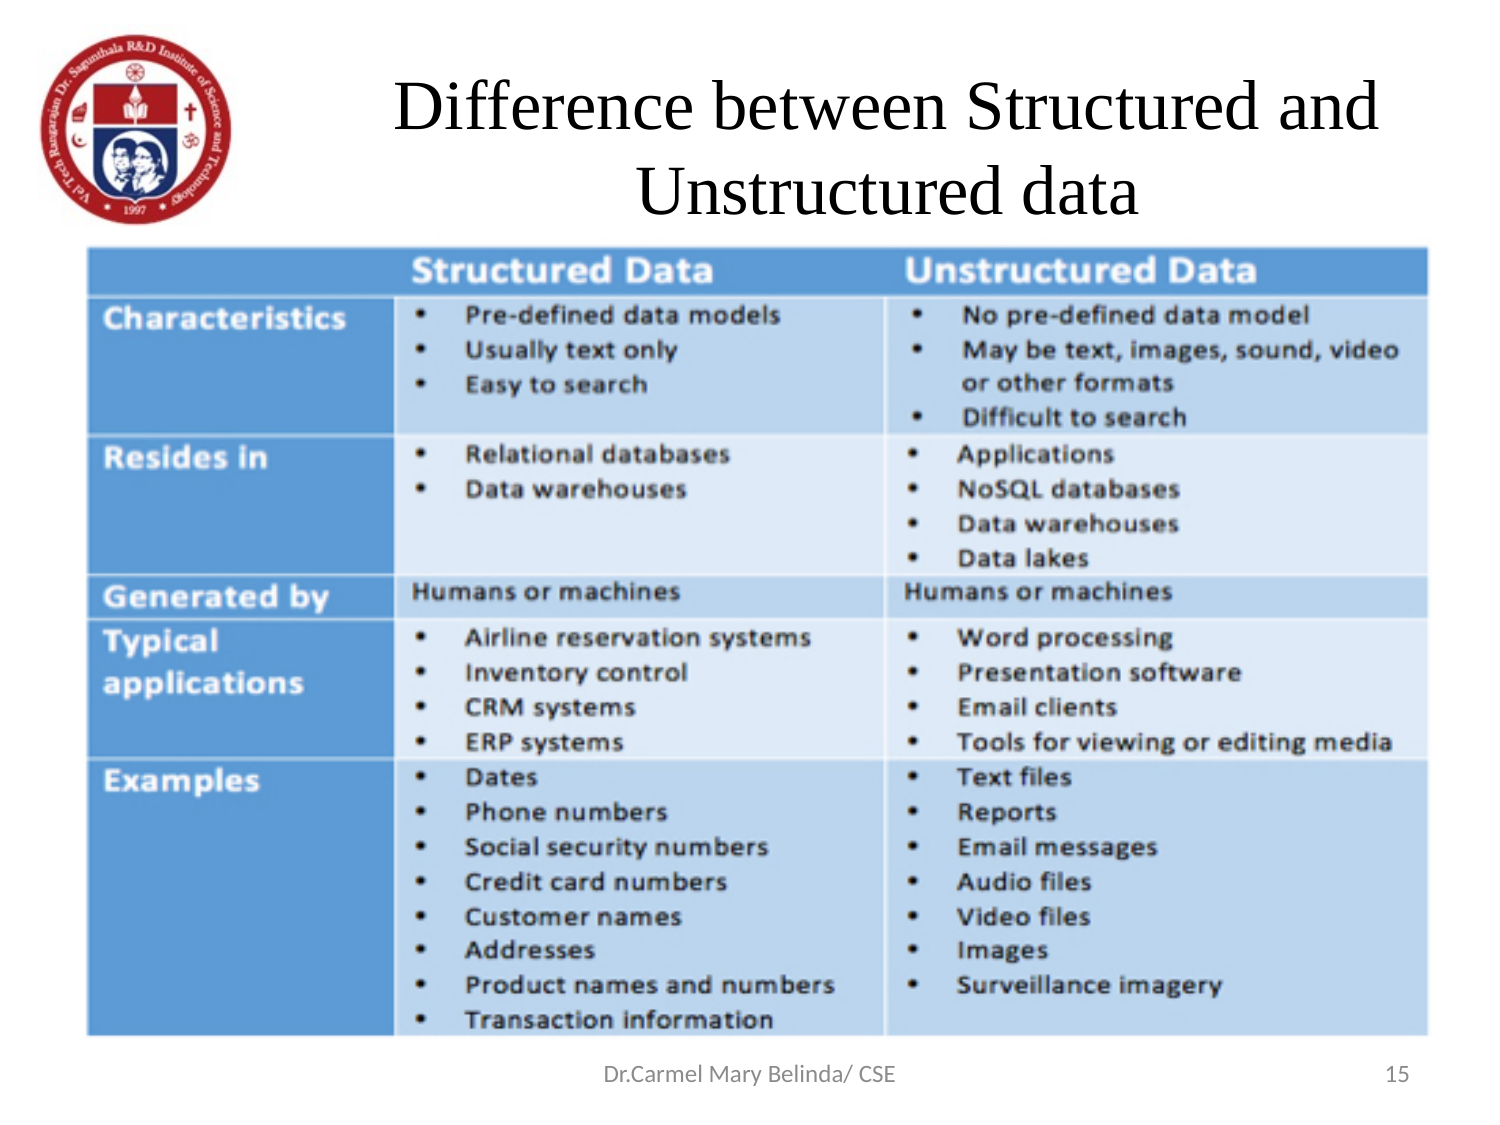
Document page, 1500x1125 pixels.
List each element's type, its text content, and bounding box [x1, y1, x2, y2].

footer Dr.Carmel Mary Belinda/ CSE [512, 1064, 988, 1103]
title Difference between Structured and Unstructured data [337, 50, 1439, 232]
picture [81, 234, 1442, 1055]
picture [37, 24, 240, 232]
slide_number 15 [1074, 1064, 1425, 1103]
